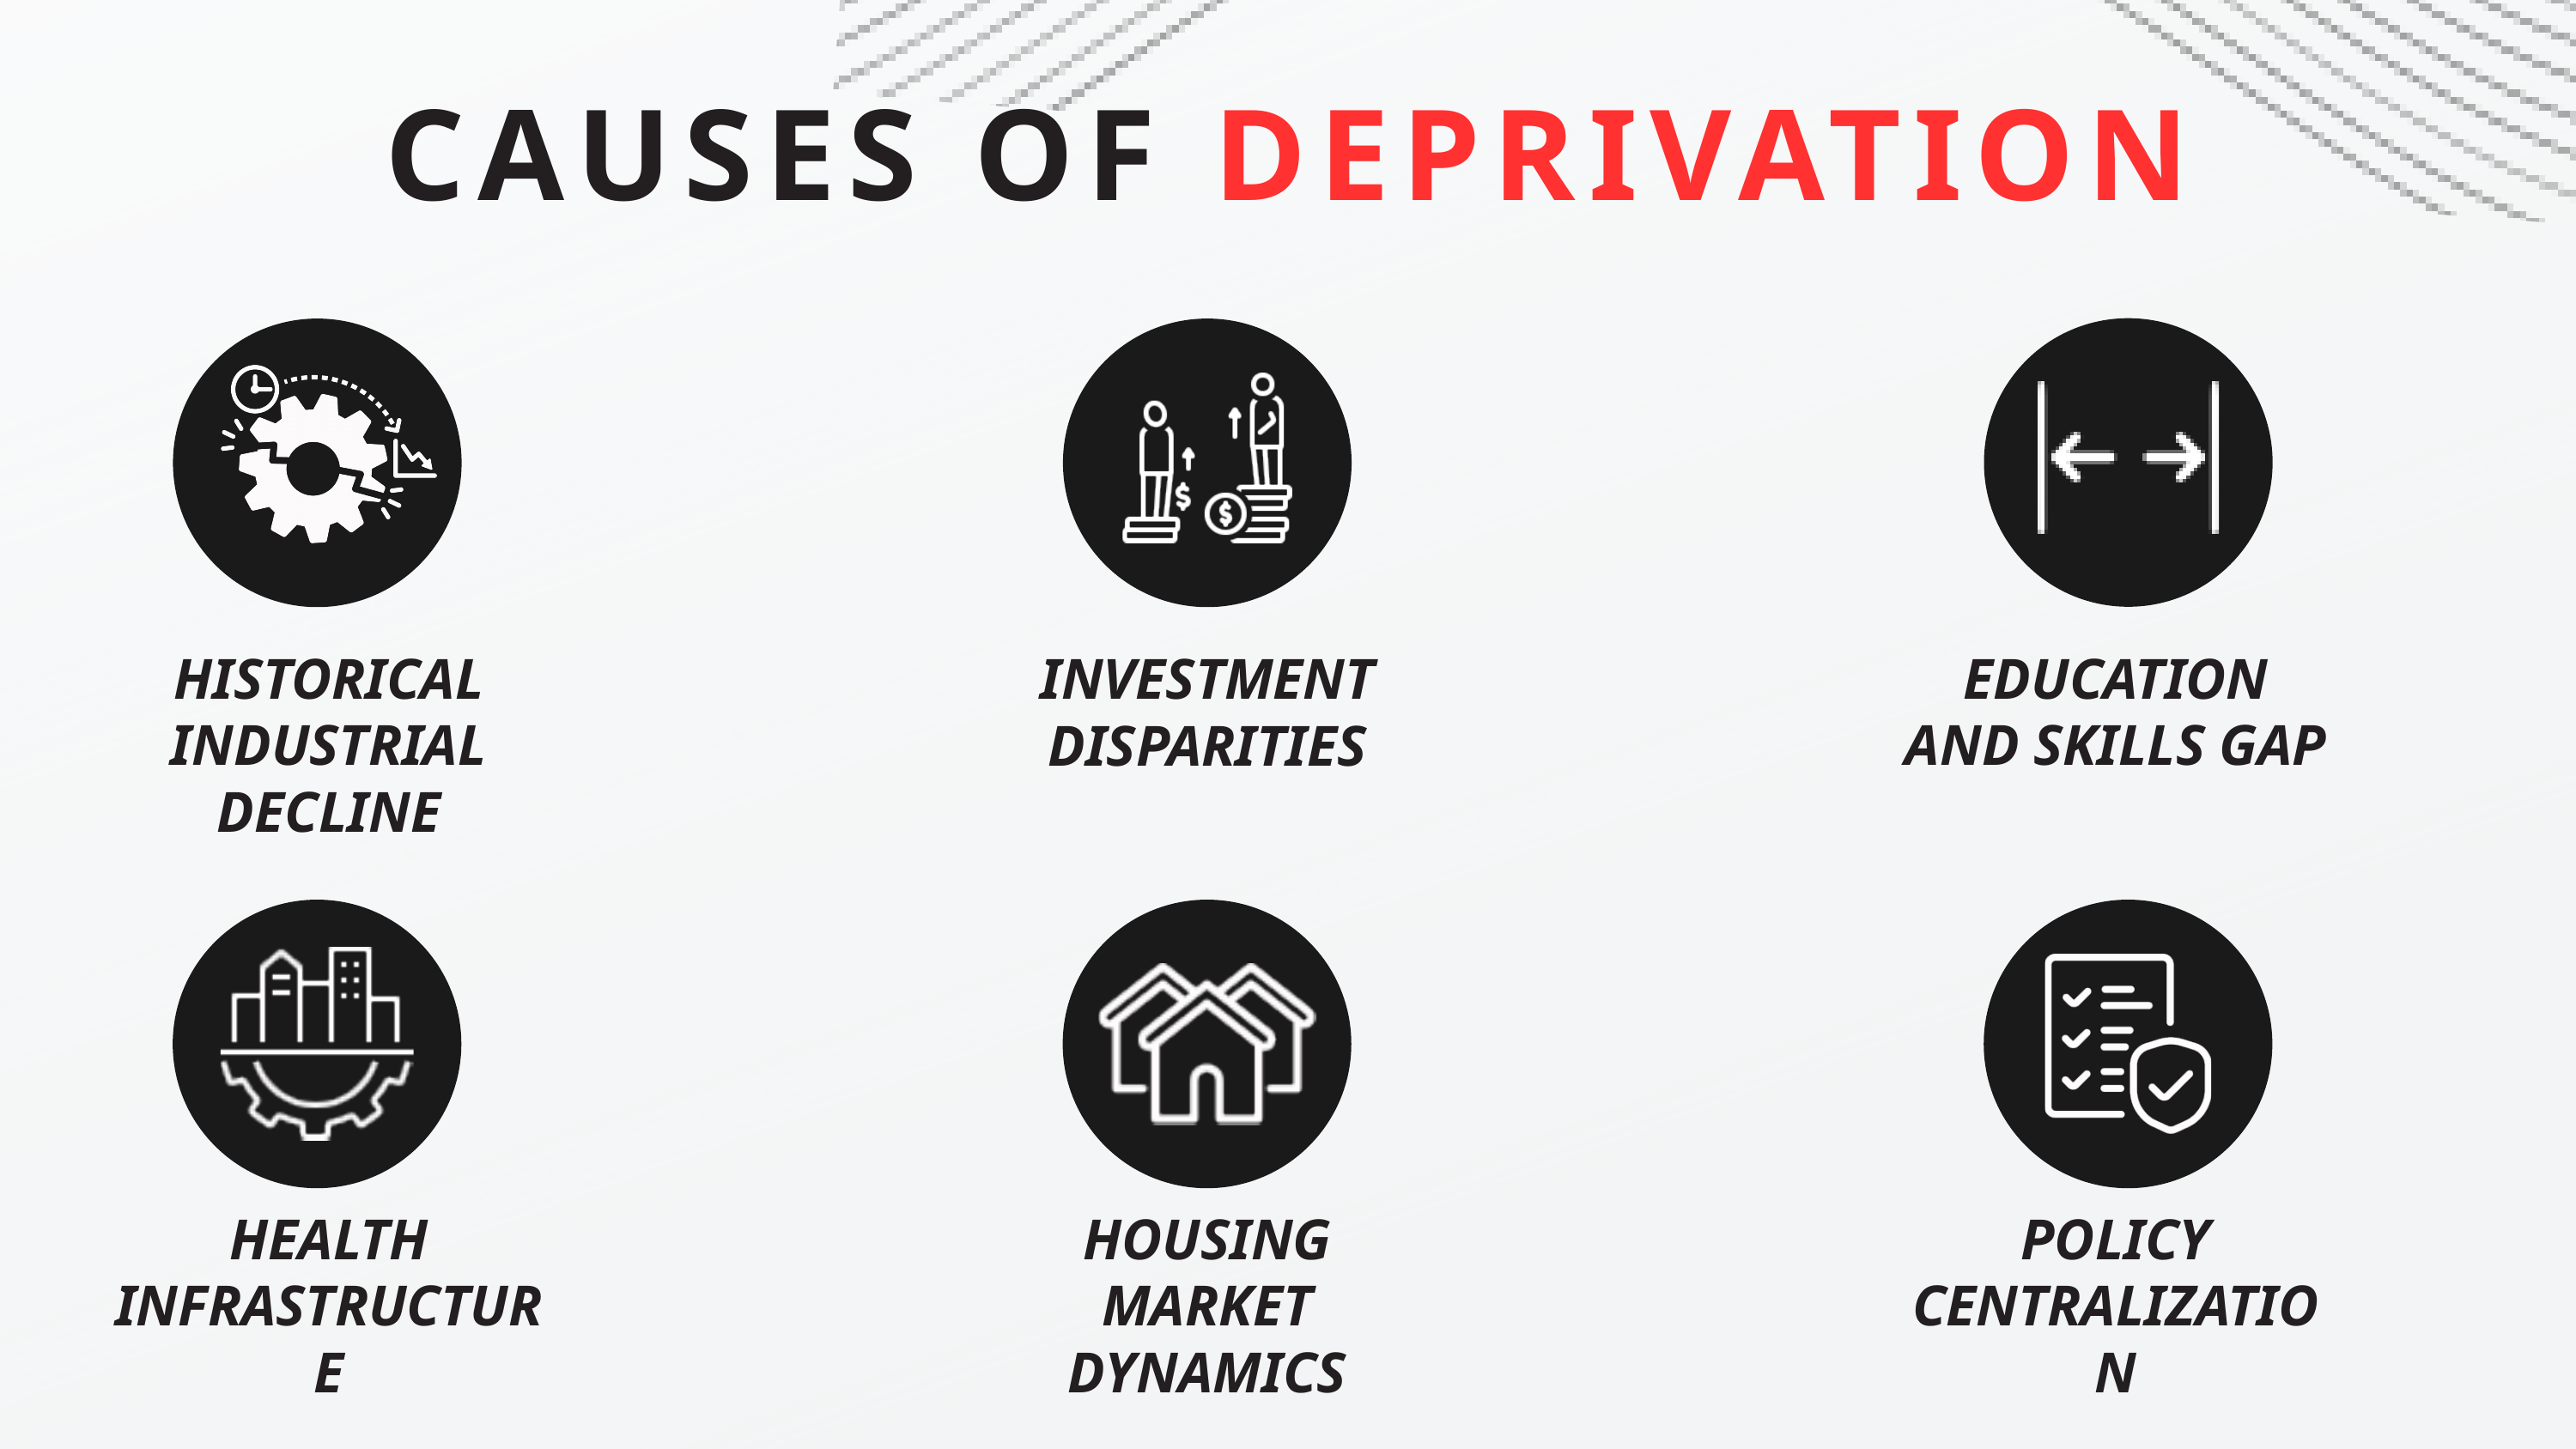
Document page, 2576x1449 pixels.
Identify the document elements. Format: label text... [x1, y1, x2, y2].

text_box CAUSES OF DEPRIVATION [328, 52, 2247, 226]
text_box [835, 0, 2576, 225]
text_box [0, 0, 2576, 1449]
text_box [113, 899, 2331, 1337]
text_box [87, 318, 2332, 777]
